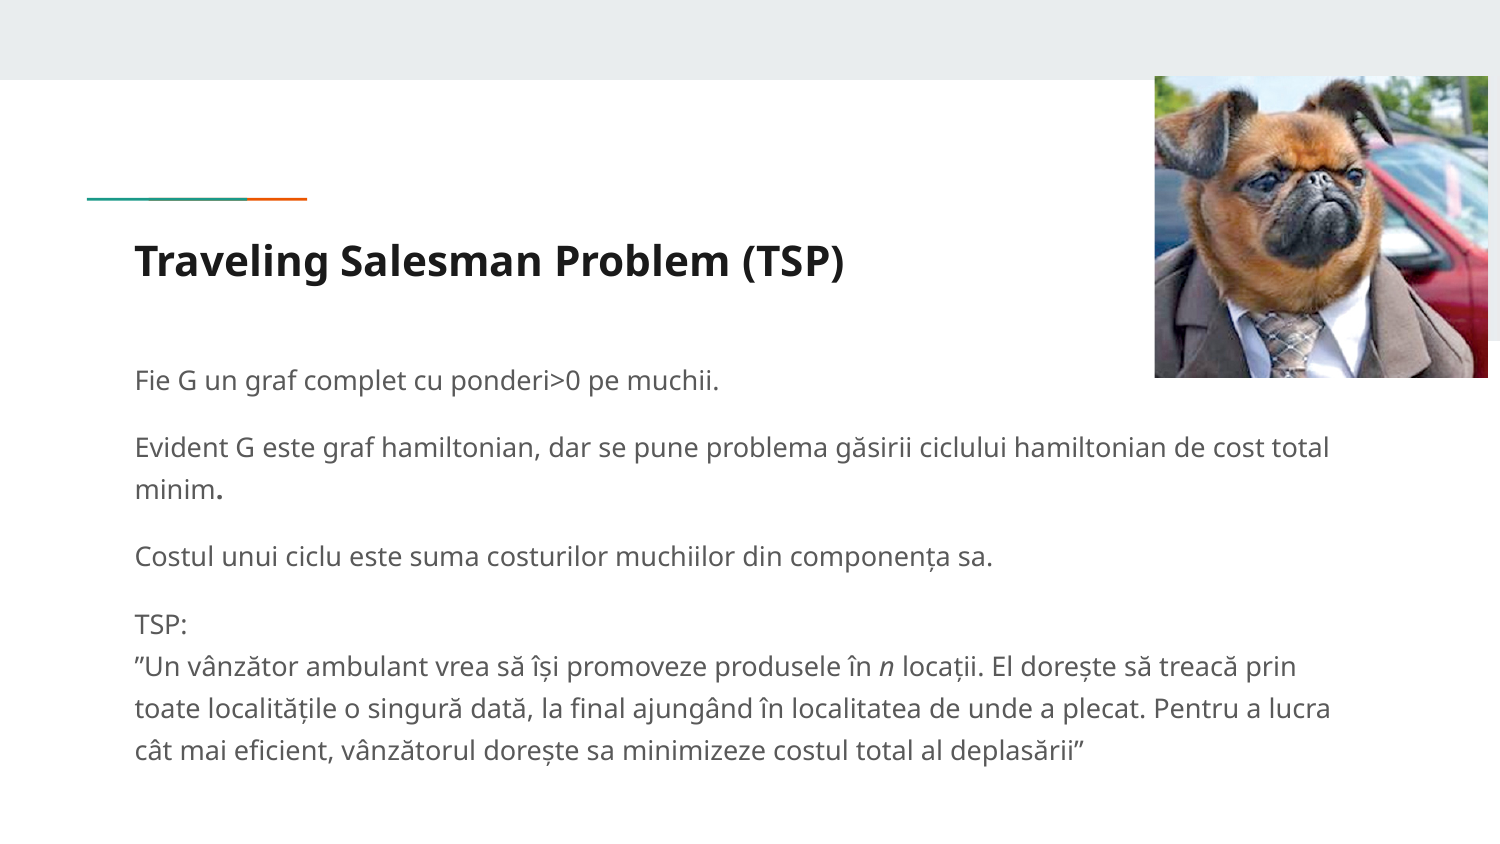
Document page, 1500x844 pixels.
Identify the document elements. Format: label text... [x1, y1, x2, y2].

title Traveling Salesman Problem (TSP) [119, 216, 1149, 305]
list Fie G un graf complet cu ponderi>0 pe muchii. Evident G este graf hamiltonian, dar se pune problema găsirii ciclului hamiltonian de cost total minim. Costul unui ciclu este suma costurilor muchiilor din componența sa. TSP: ”Un vânzător ambulant vrea să își promoveze produsele în n locații. El dorește să treacă prin toate localitățile o singură dată, la final ajungând în localitatea de unde a plecat. Pentru a lucra cât mai eficient, vânzătorul dorește sa minimizeze costul total al deplasării” [119, 341, 1381, 815]
picture [1154, 75, 1500, 378]
